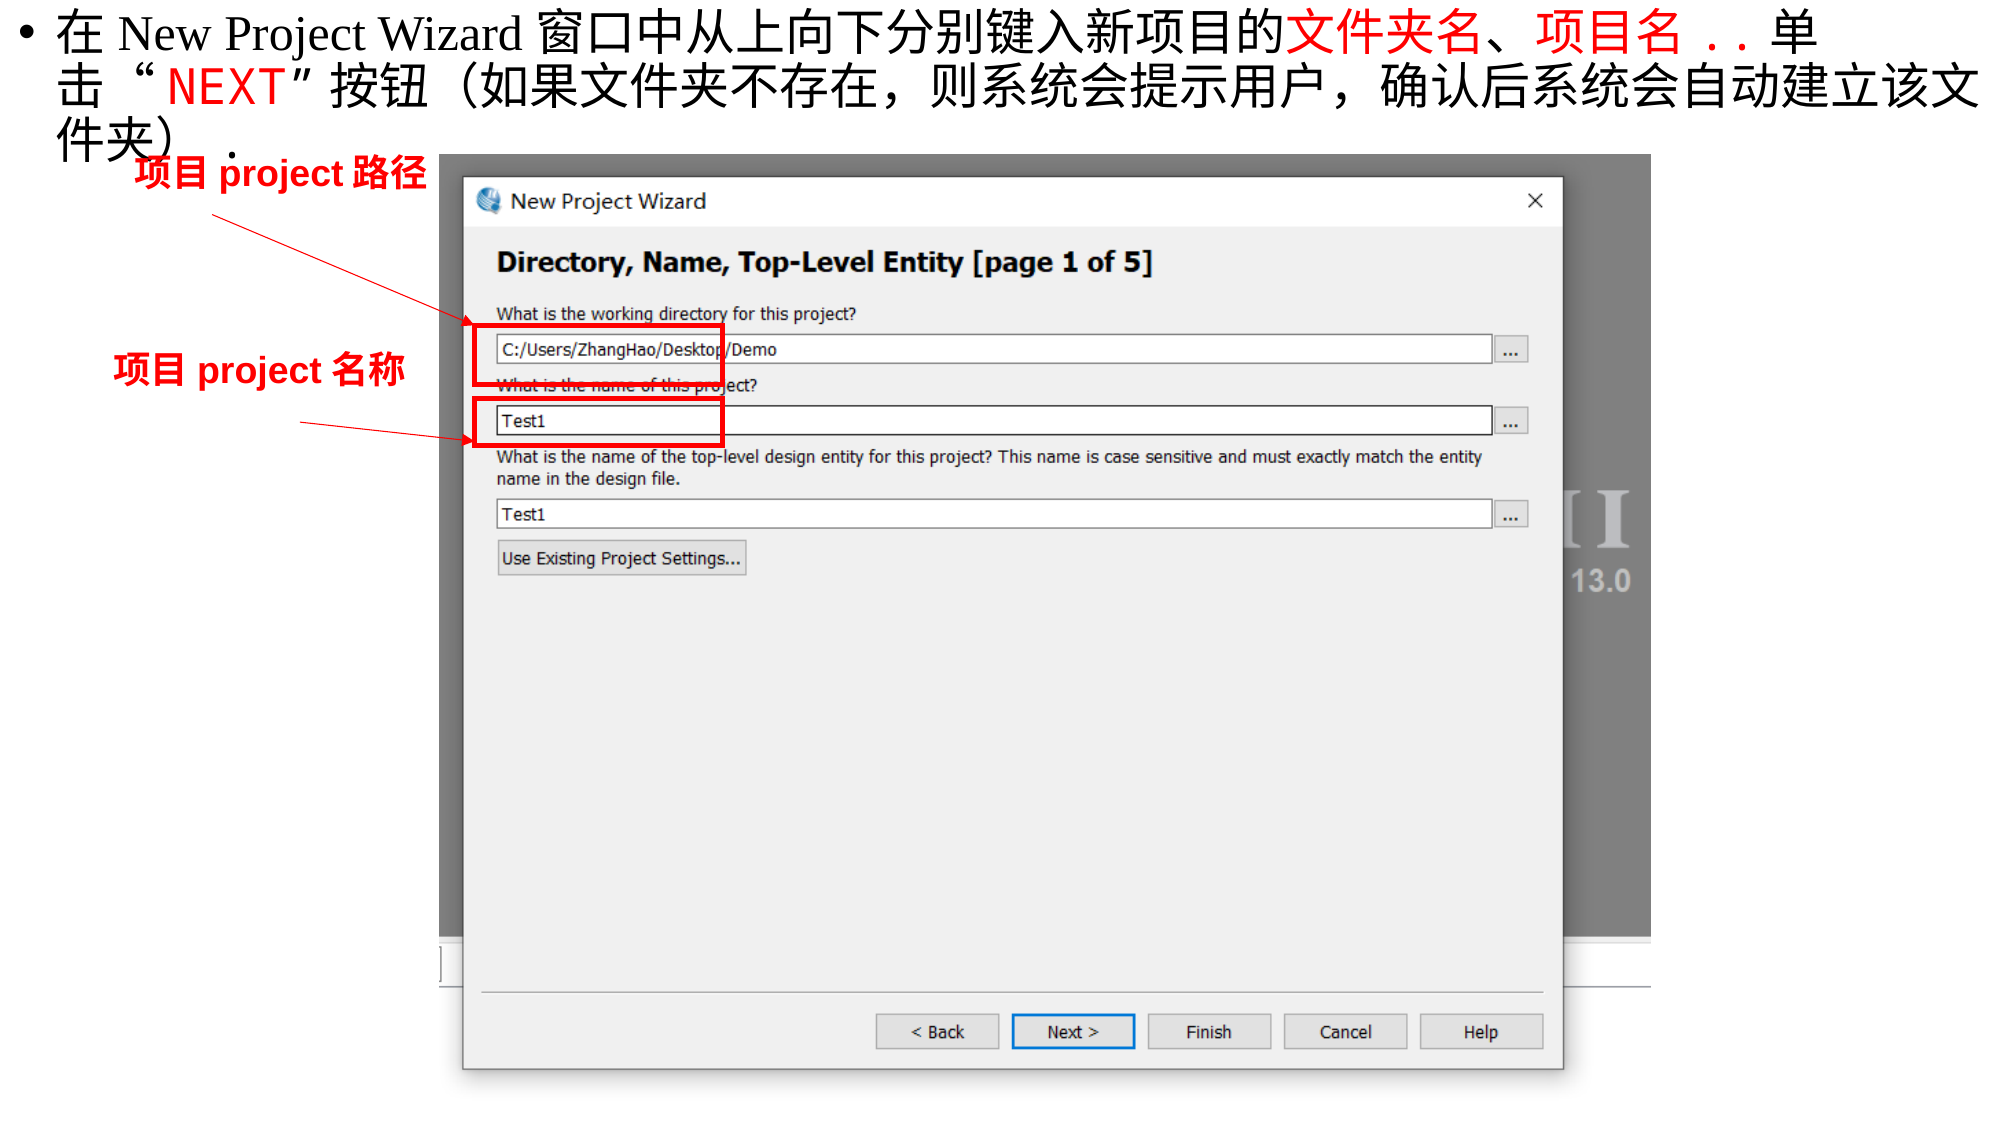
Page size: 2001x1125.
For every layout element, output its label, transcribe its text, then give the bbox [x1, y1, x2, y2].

text_box 在New Project Wizard窗口中从上向下分别键入新项目的文件夹名、项目名..单击“NEXT”按钮（如果文件夹不存在，则系统会提示用户，确认后系统会自动建立该文件夹）. [3, 0, 2000, 911]
picture [439, 154, 1651, 1125]
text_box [212, 214, 475, 326]
text_box 项目project路径 [120, 141, 496, 201]
text_box 项目project名称 [98, 338, 422, 398]
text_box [299, 422, 475, 442]
